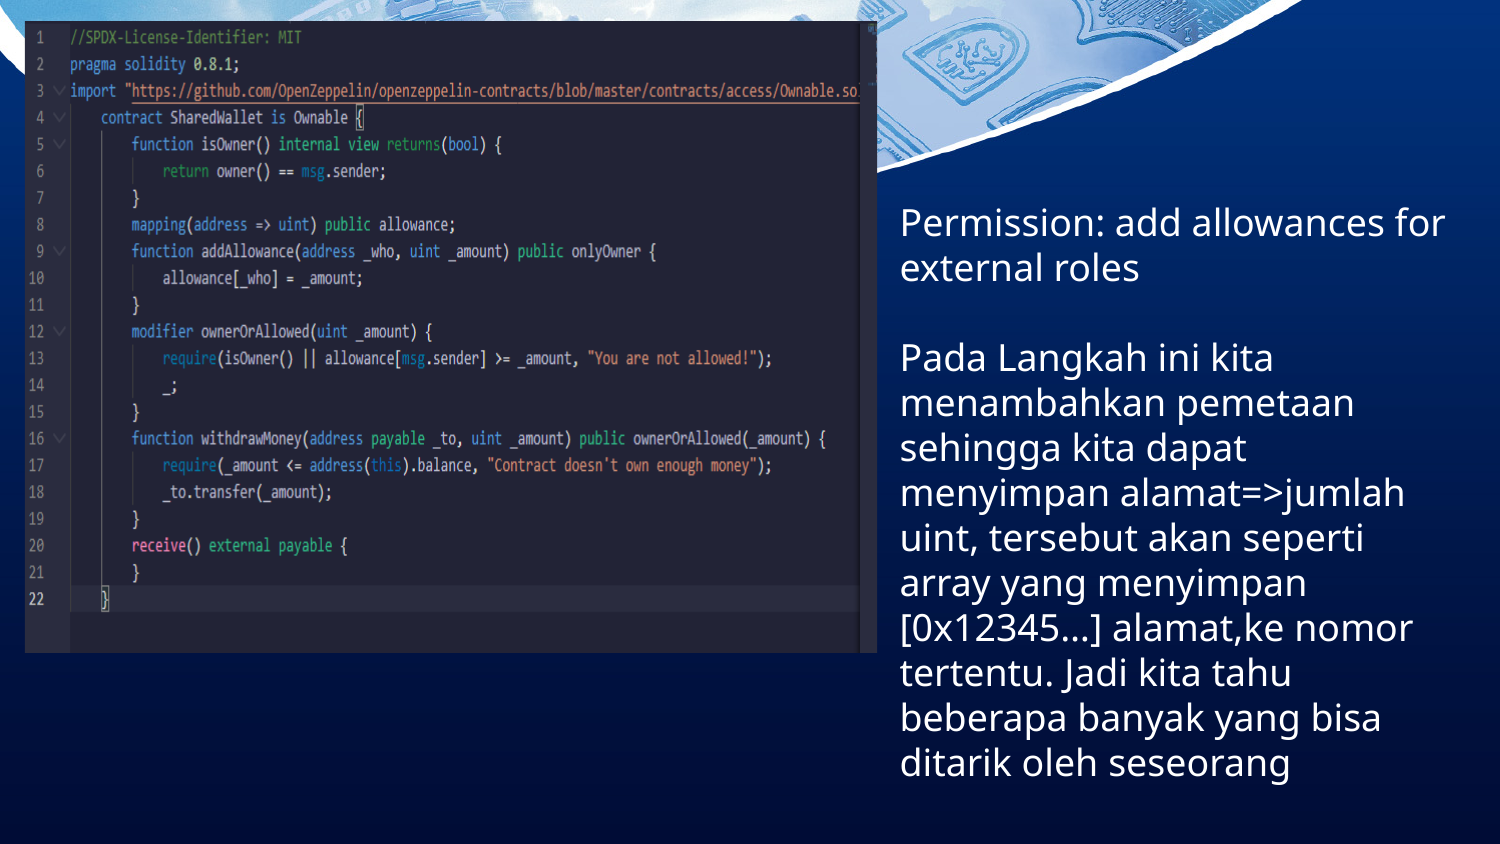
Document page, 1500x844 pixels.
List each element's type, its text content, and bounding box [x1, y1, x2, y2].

picture [0, 0, 1500, 844]
text_box Permission: add allowances for external roles Pada Langkah ini kita menambahkan pemetaan sehingga kita dapat menyimpan alamat=>jumlah uint, tersebut akan seperti array yang menyimpan [0x12345…] alamat,ke nomor tertentu. Jadi kita tahu beberapa banyak yang bisa ditarik oleh seseorang [884, 191, 1475, 792]
